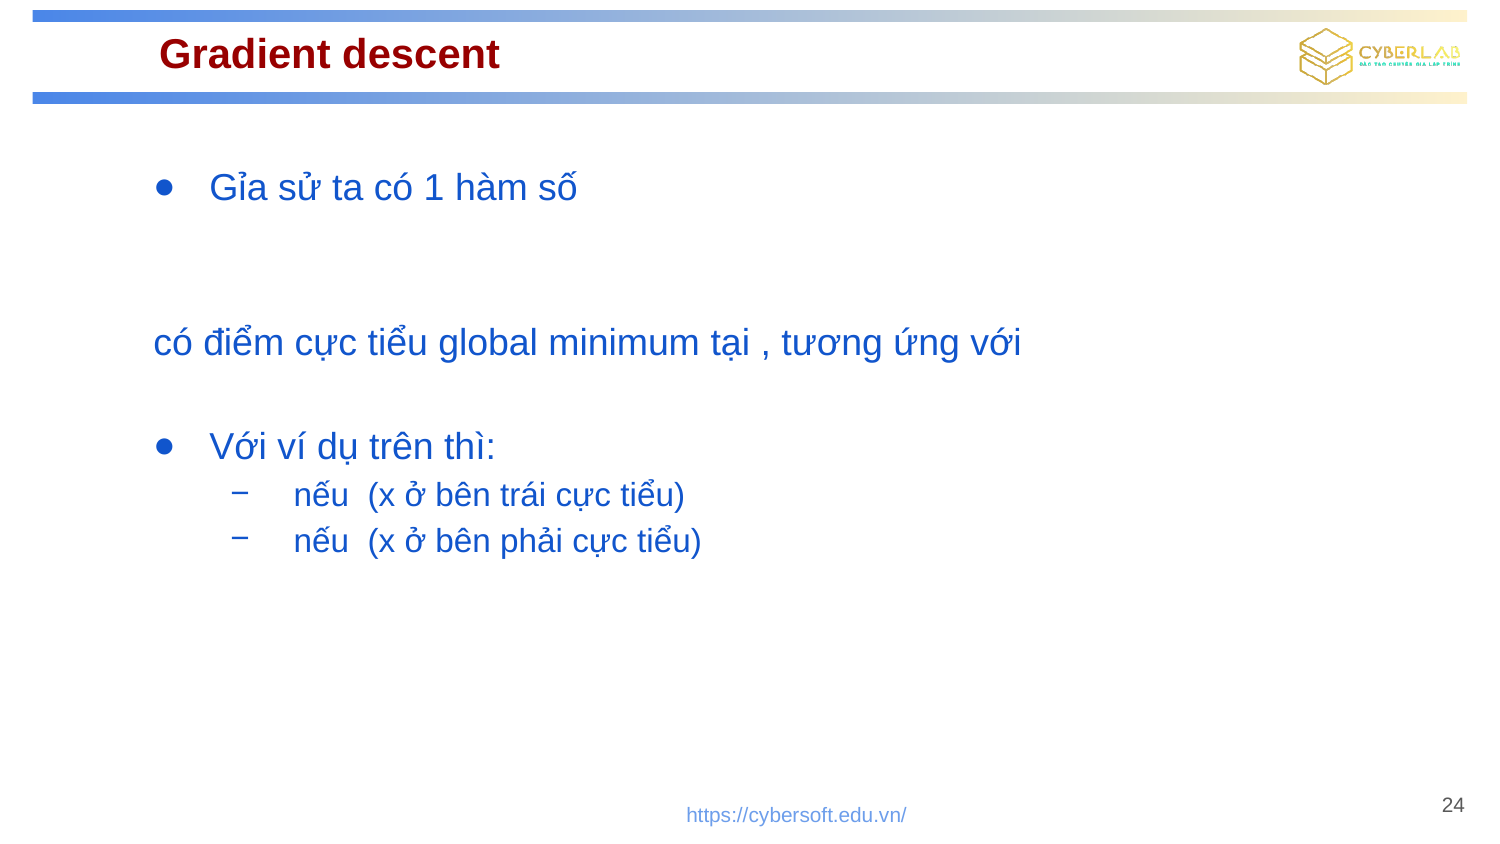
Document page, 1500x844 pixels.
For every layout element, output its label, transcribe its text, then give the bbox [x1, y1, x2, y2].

title Gradient descent [144, 12, 1449, 93]
slide_number 24 [1389, 782, 1480, 830]
picture [1449, 28, 1468, 85]
